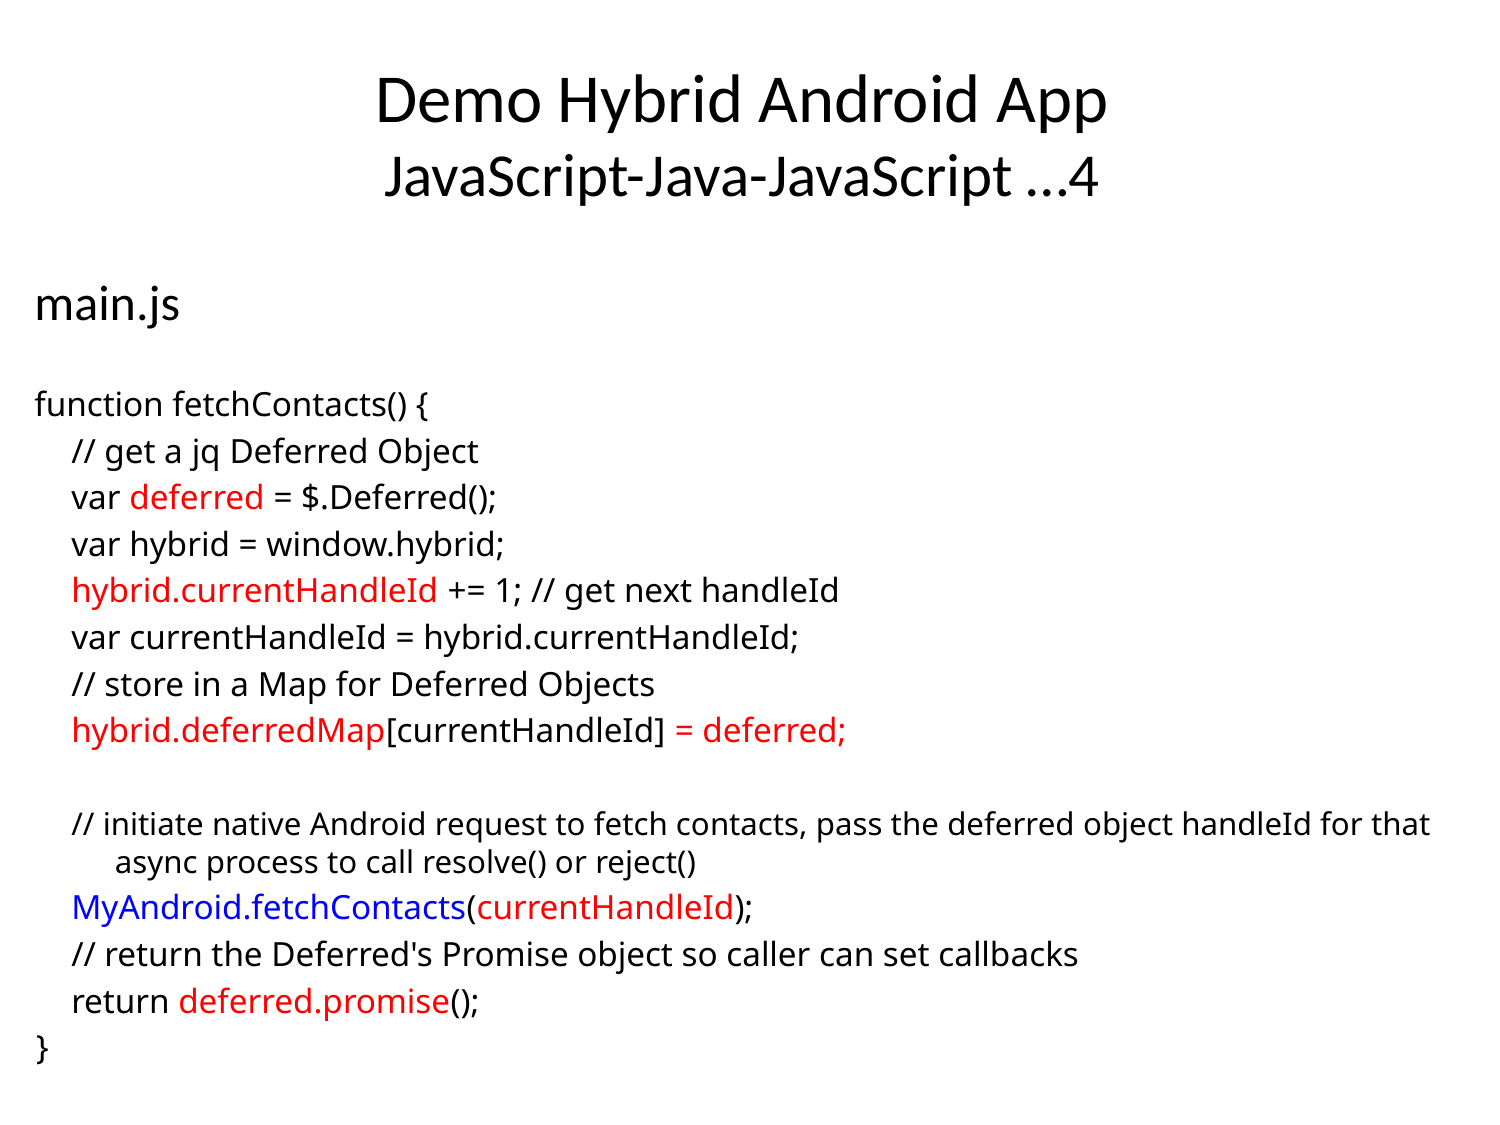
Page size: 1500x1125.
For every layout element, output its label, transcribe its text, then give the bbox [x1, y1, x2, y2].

list main.js function fetchContacts() { // get a jq Deferred Object var deferred = $.Deferred(); var hybrid = window.hybrid; hybrid.currentHandleId += 1; // get next handleId var currentHandleId = hybrid.currentHandleId; // store in a Map for Deferred Objects hybrid.deferredMap[currentHandleId] = deferred; // initiate native Android request to fetch contacts, pass the deferred object handleId for that async process to call resolve() or reject() MyAndroid.fetchContacts(currentHandleId); // return the Deferred's Promise object so caller can set callbacks return deferred.promise(); } [19, 262, 1480, 1092]
title Demo Hybrid Android App JavaScript-Java-JavaScript …4 [74, 45, 1410, 218]
